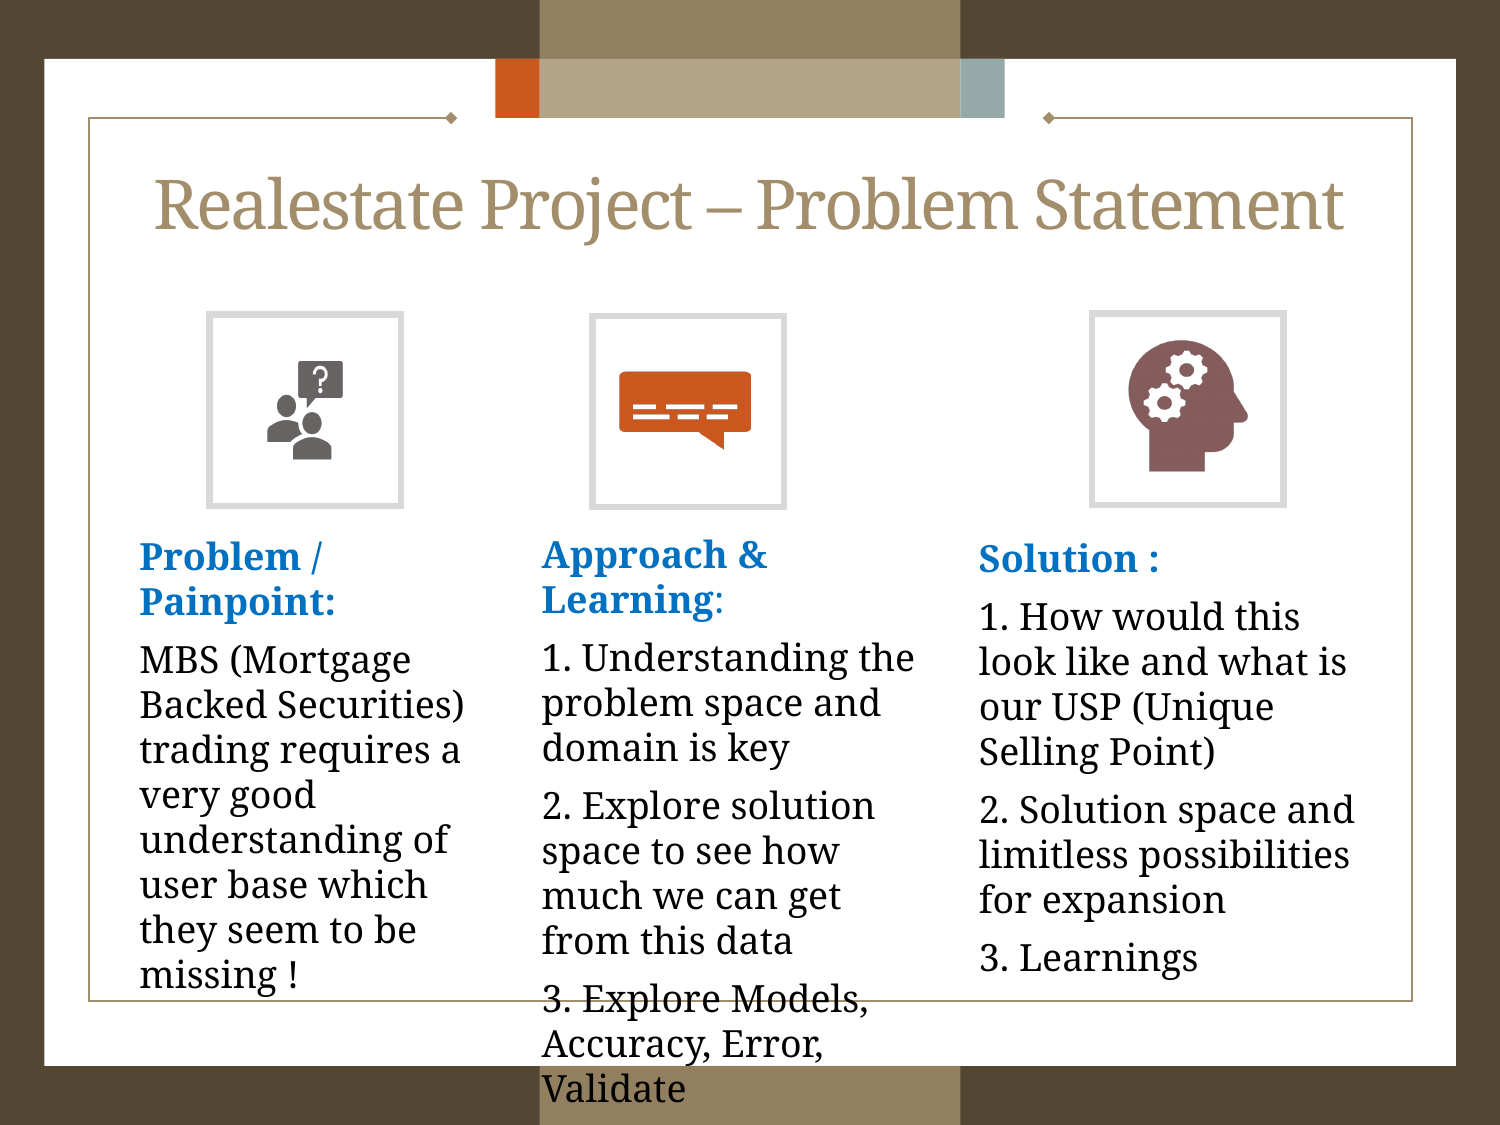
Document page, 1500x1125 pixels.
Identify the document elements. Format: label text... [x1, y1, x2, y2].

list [114, 267, 1409, 802]
text_box Realestate Project – Problem Statement [103, 158, 1397, 257]
